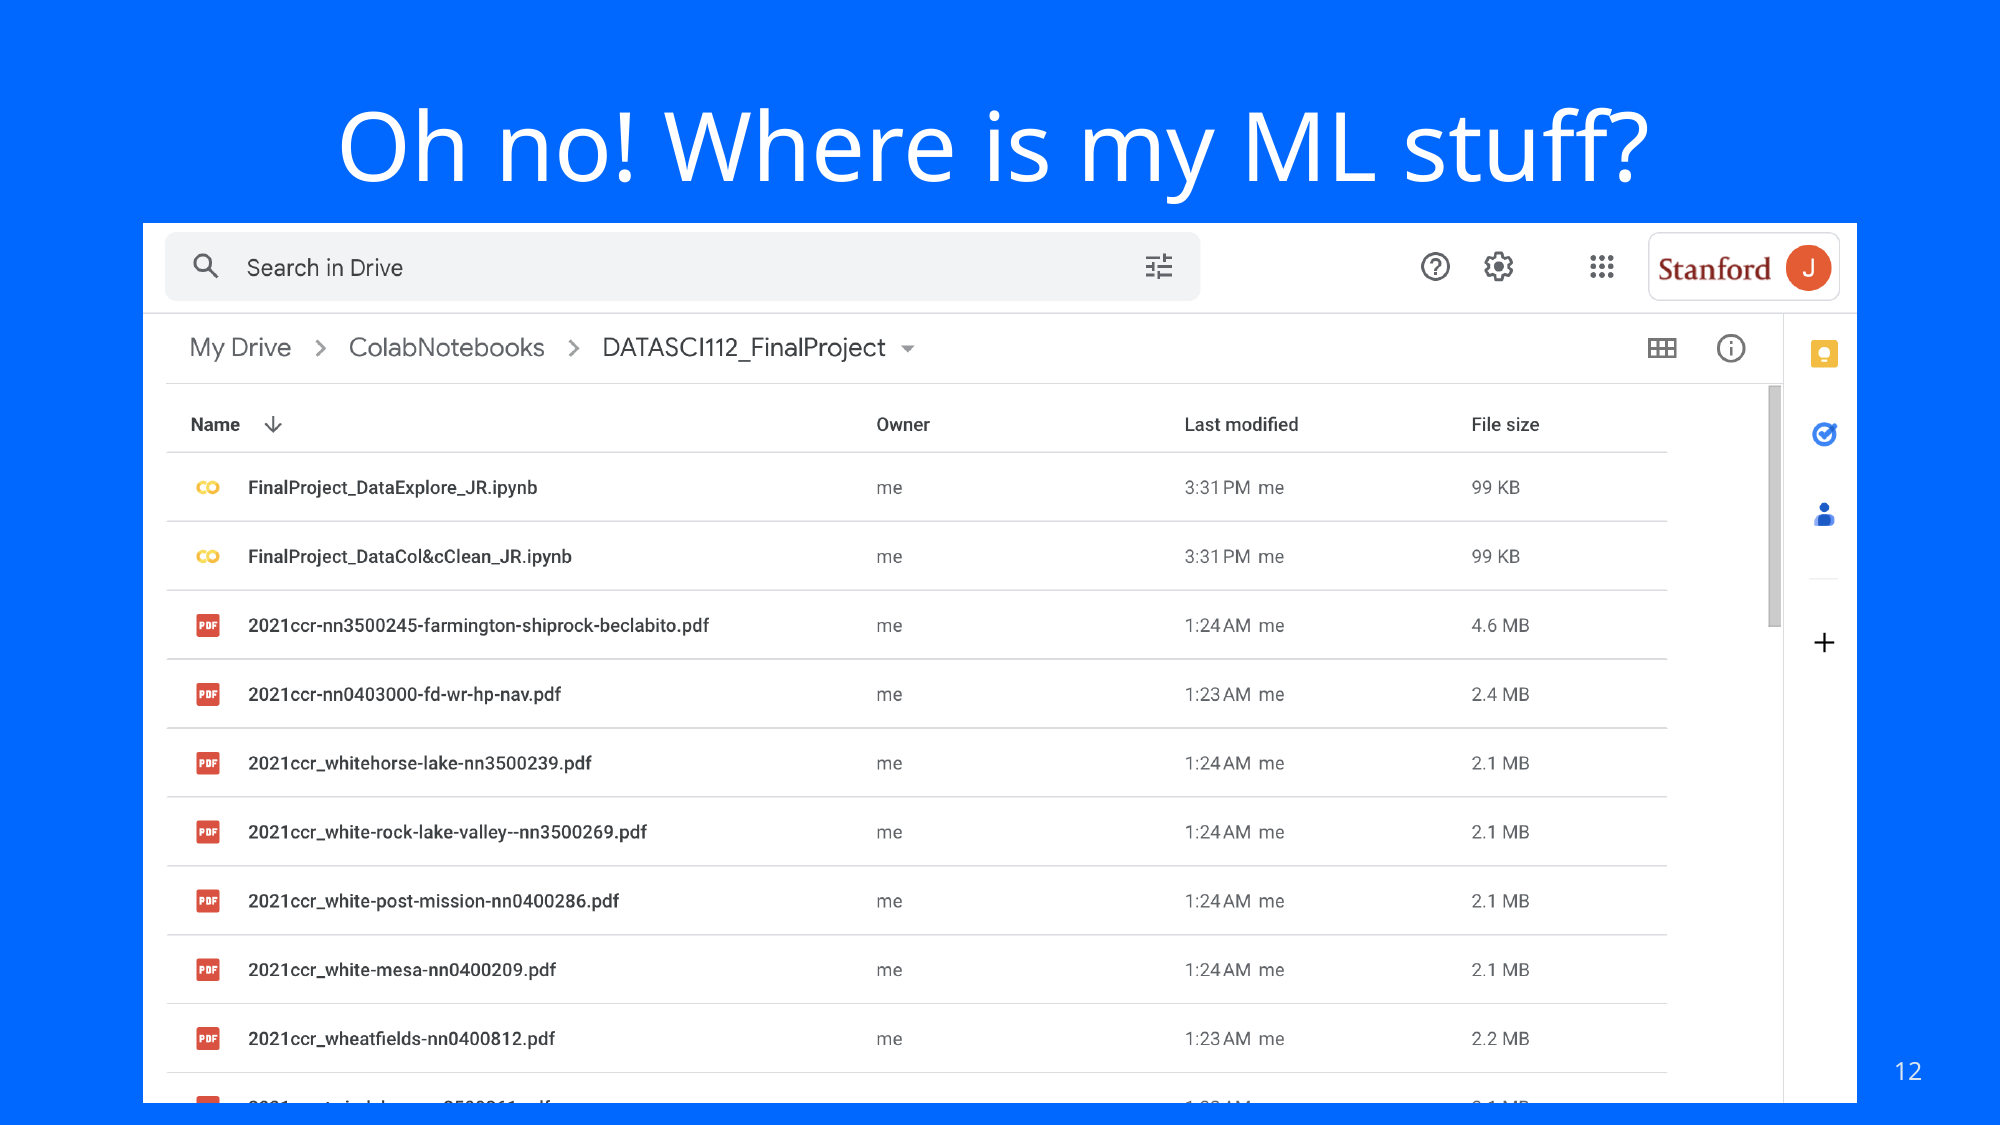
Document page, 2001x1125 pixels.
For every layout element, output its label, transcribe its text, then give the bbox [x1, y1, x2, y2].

title Oh no! Where is my ML stuff? [191, 62, 1796, 223]
slide_number 12 [1857, 1042, 1938, 1103]
picture [143, 223, 1857, 1103]
